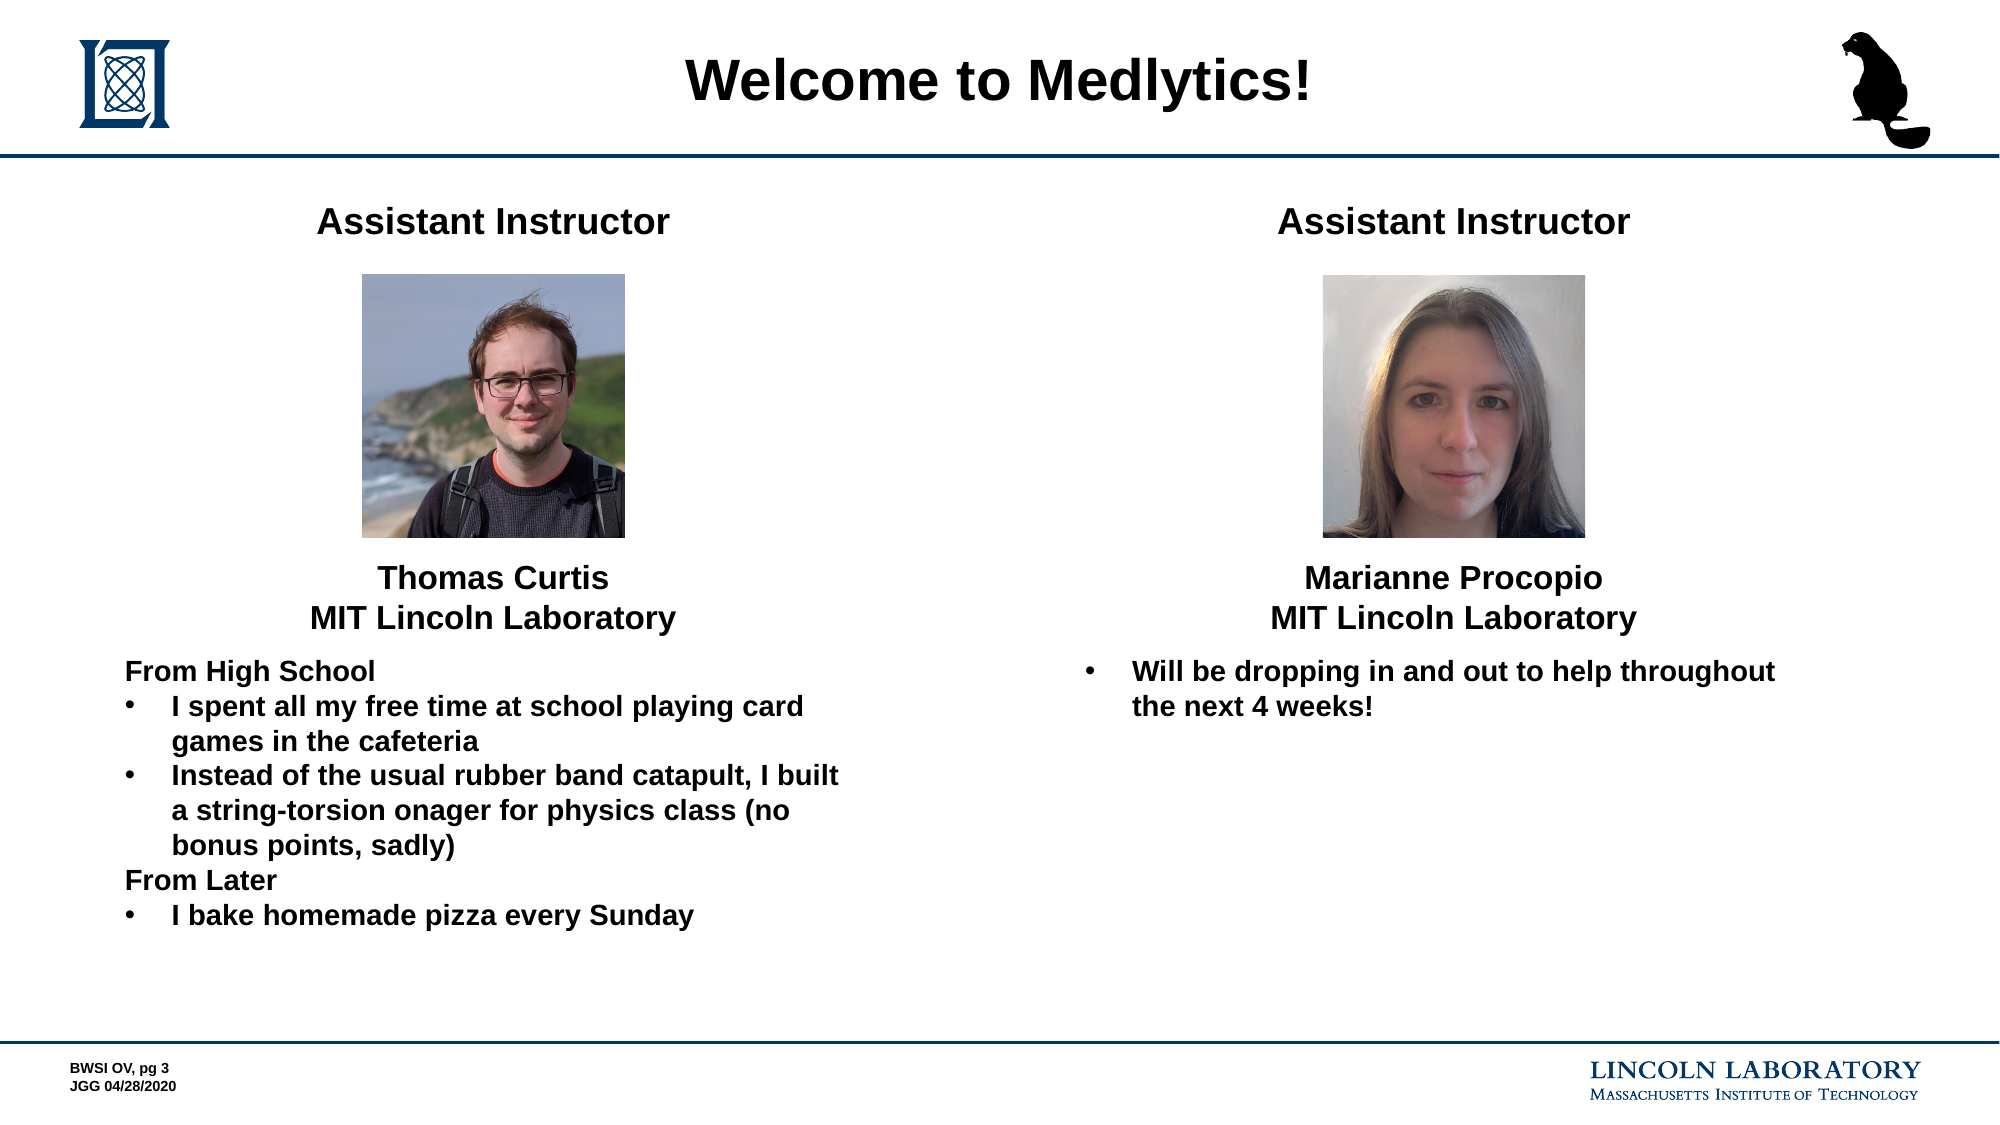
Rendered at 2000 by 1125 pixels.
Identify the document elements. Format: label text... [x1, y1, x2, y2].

picture [1322, 274, 1586, 538]
title Welcome to Medlytics! [205, 16, 1794, 151]
picture [1830, 20, 1942, 156]
text_box Thomas Curtis MIT Lincoln Laboratory [287, 549, 700, 644]
text_box Assistant Instructor [301, 189, 686, 250]
picture [361, 274, 625, 538]
text_box Marianne Procopio MIT Lincoln Laboratory [1247, 549, 1661, 644]
text_box Will be dropping in and out to help throughout the next 4 weeks! [1070, 645, 1838, 730]
text_box Assistant Instructor [1261, 189, 1647, 250]
picture [1588, 1061, 1921, 1100]
picture [79, 40, 170, 128]
text_box From High School I spent all my free time at school playing card games in the cafeteria Instead of the usual rubber band catapult, I built a string-torsion onager for physics class (no bonus points, sadly) From Later I bake homemade pizza every Sunday [110, 644, 877, 939]
